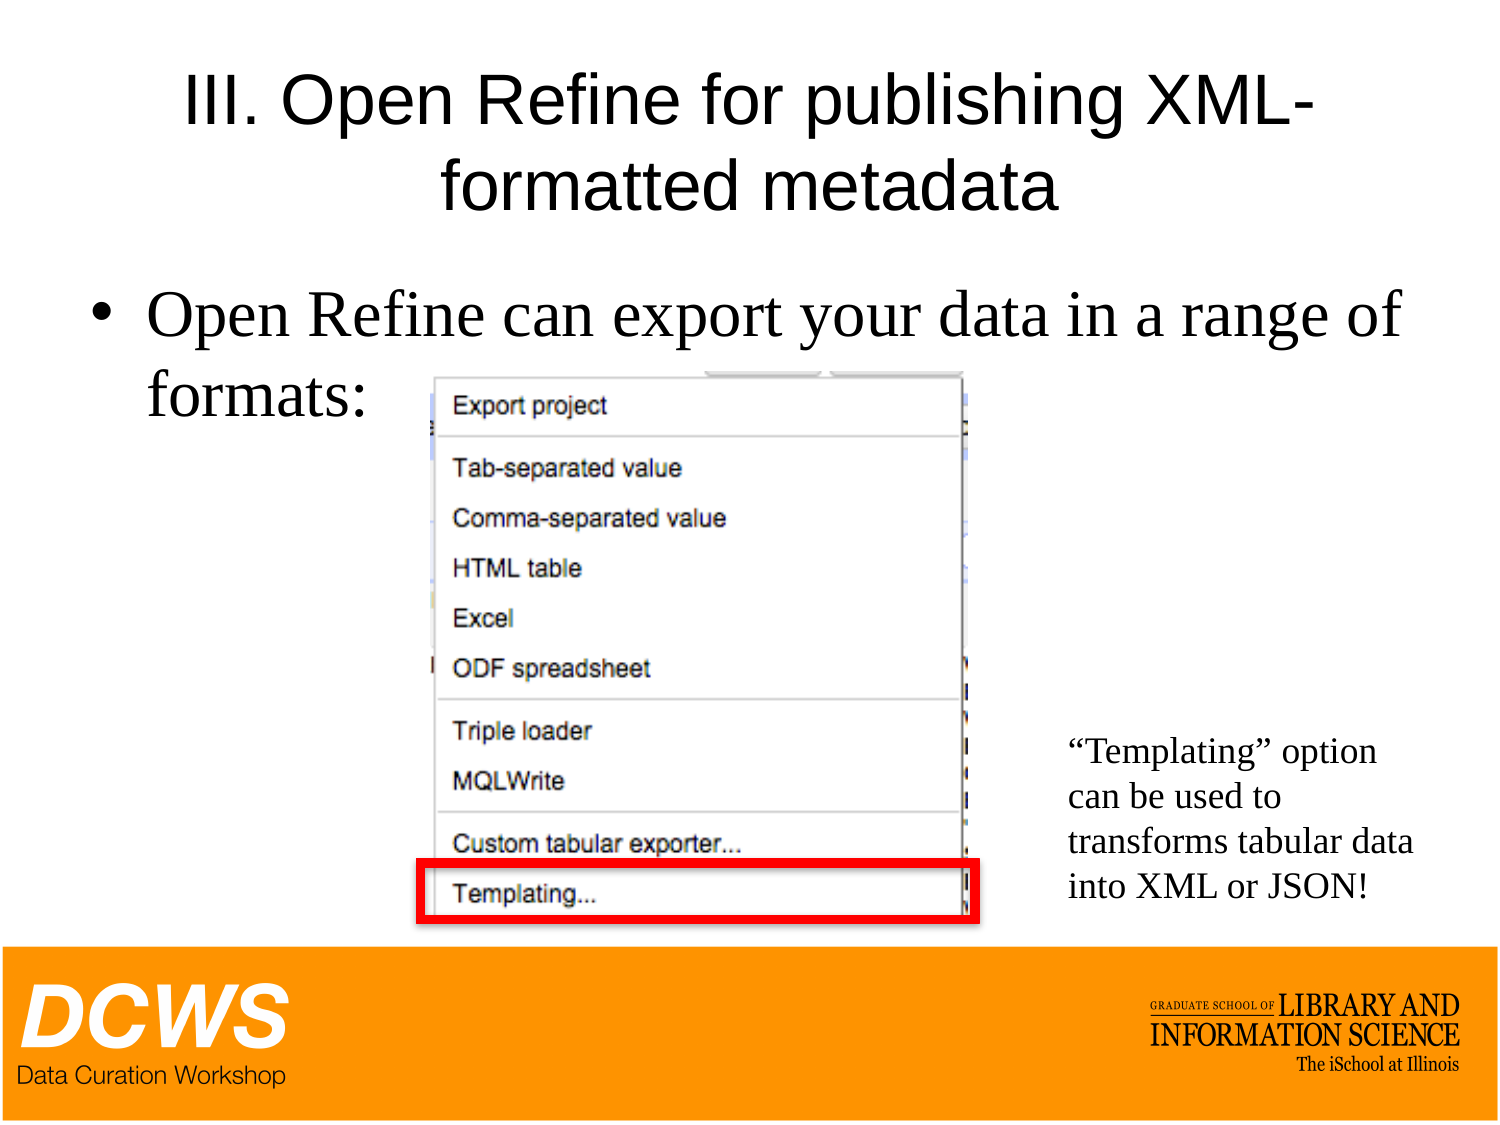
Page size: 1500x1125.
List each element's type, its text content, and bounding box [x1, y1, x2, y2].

title III. Open Refine for publishing XML-formatted metadata [75, 45, 1425, 233]
text_box [973, 858, 980, 924]
picture [430, 371, 969, 924]
picture [0, 944, 1500, 1123]
text_box “Templating” option can be used to transforms tabular data into XML or JSON! [1053, 718, 1446, 914]
text_box [416, 858, 424, 924]
list Open Refine can export your data in a range of formats: [75, 262, 1425, 1005]
